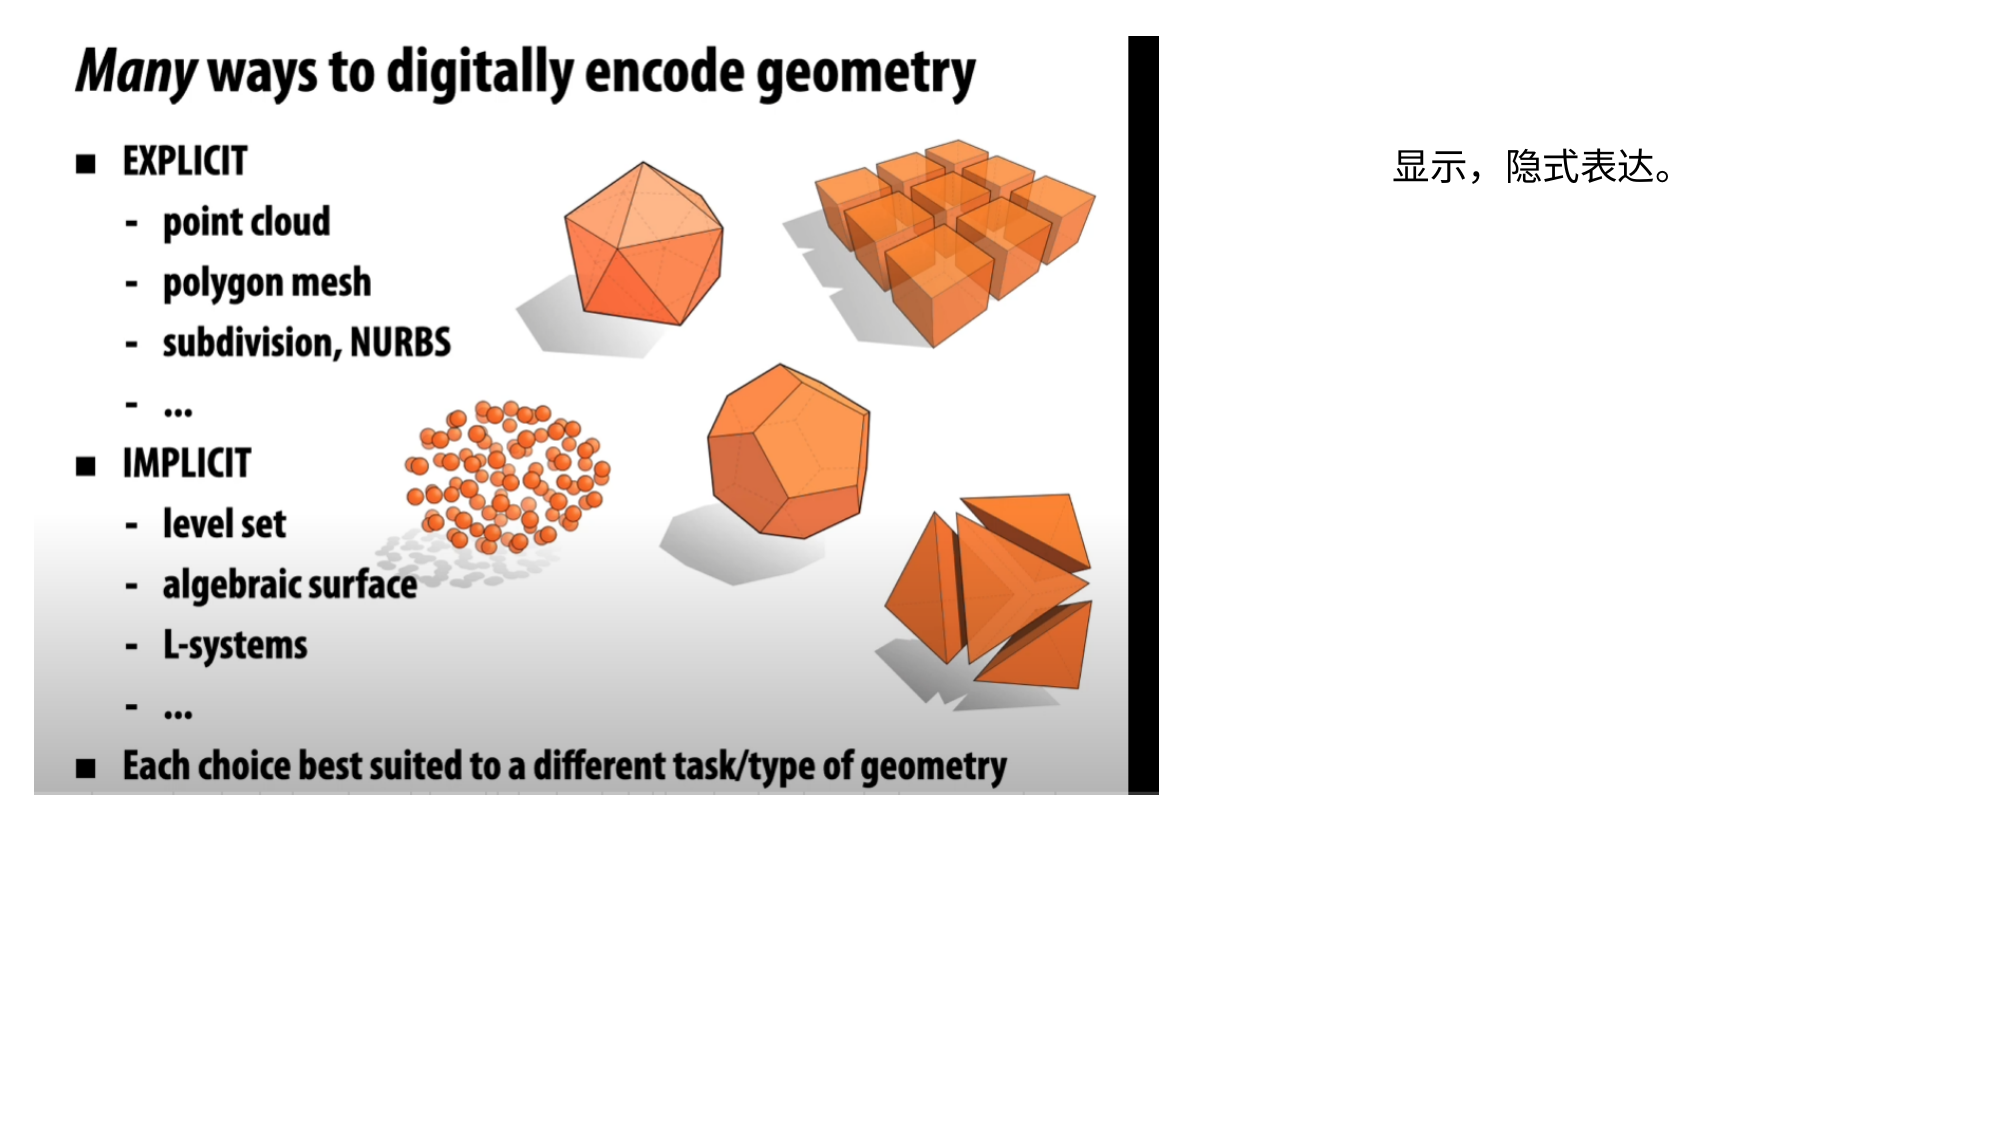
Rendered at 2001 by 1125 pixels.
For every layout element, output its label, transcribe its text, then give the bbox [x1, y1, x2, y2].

picture [34, 36, 1159, 795]
text_box 显示，隐式表达。 [1377, 135, 1805, 195]
